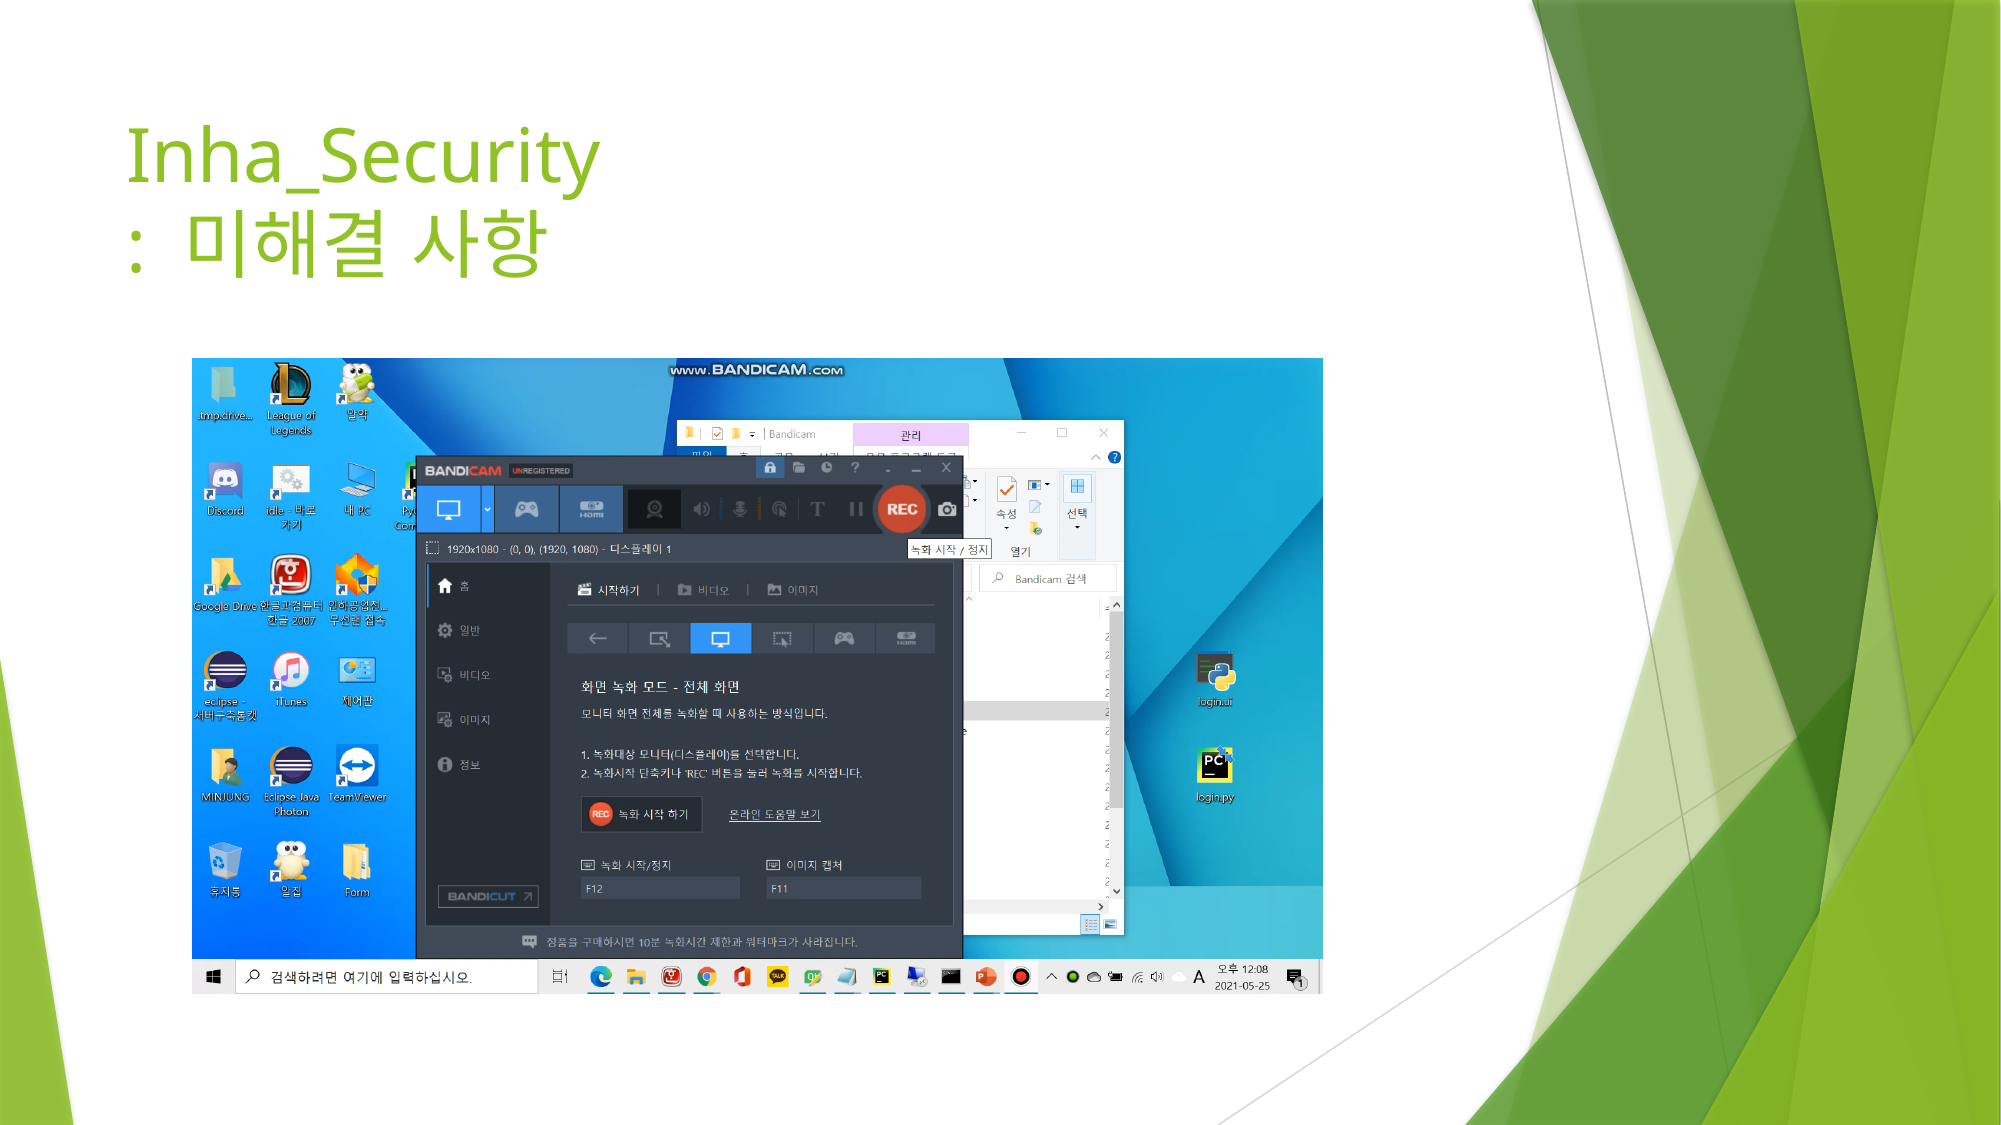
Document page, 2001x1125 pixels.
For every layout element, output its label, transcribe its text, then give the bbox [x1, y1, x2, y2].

title Inha_Security : 미해결 사항 [111, 99, 1522, 317]
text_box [190, 357, 1324, 995]
